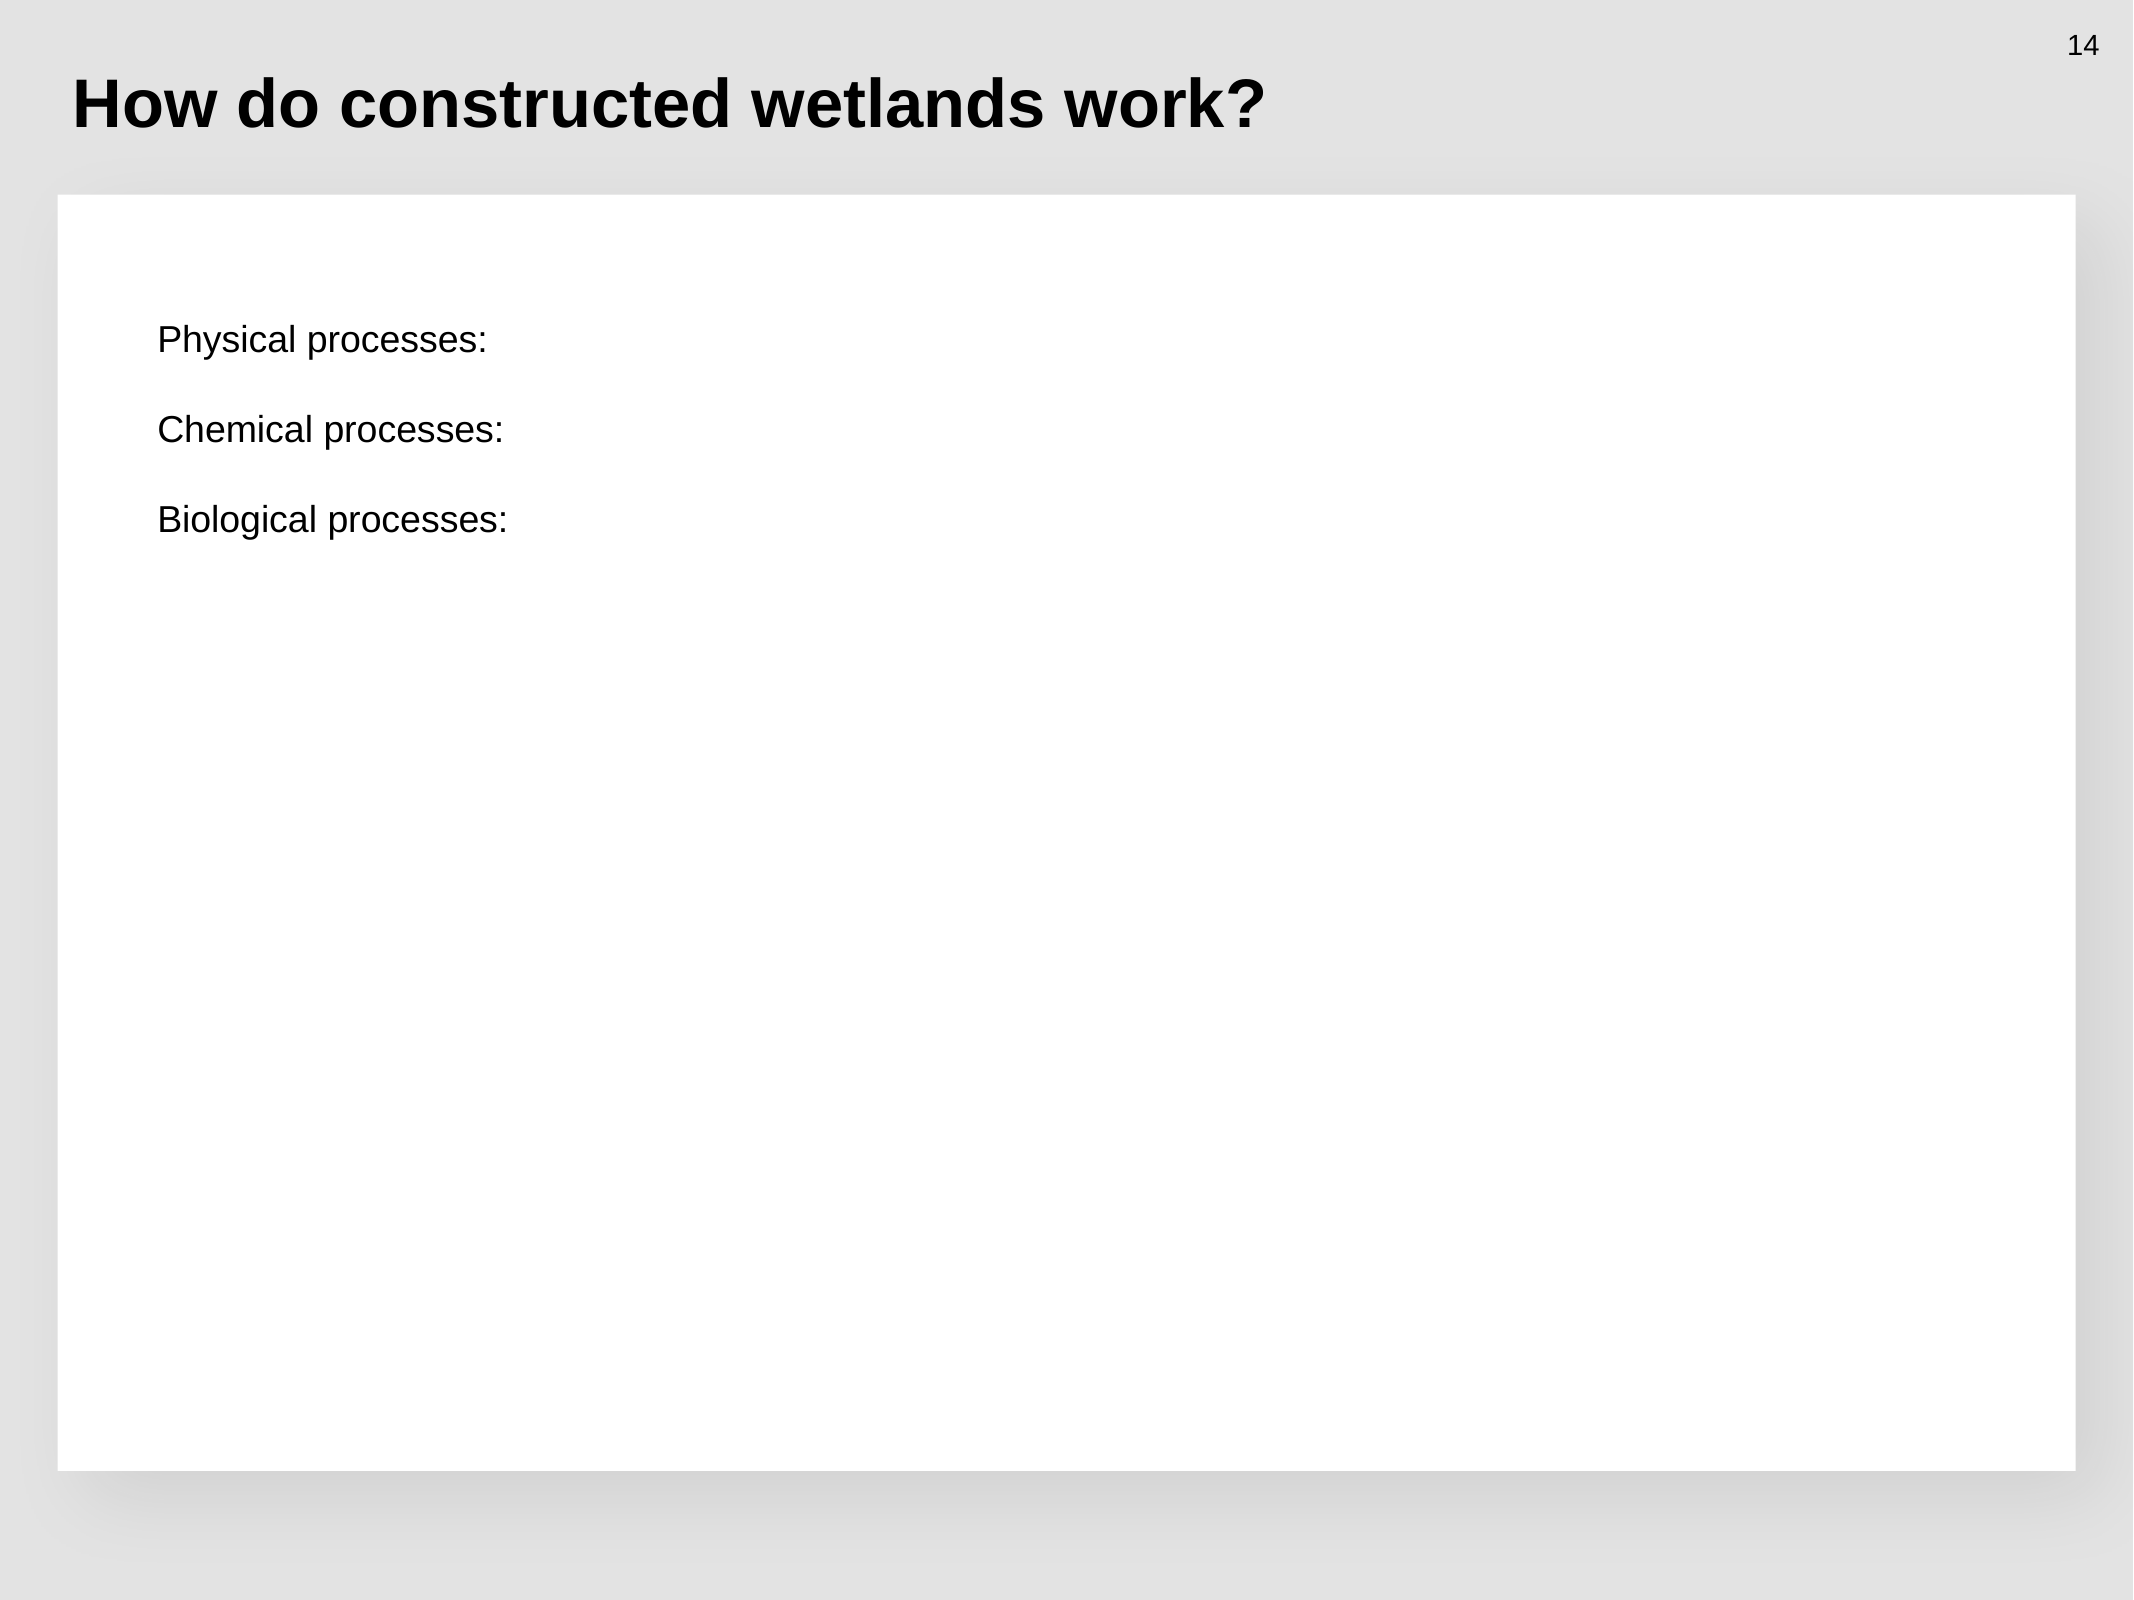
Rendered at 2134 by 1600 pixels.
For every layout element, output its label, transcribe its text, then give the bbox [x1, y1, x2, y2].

title How do constructed wetlands work? [57, 51, 1898, 136]
text_box Physical processes: Chemical processes: Biological processes: [142, 307, 1990, 548]
slide_number 14 [2066, 26, 2130, 74]
